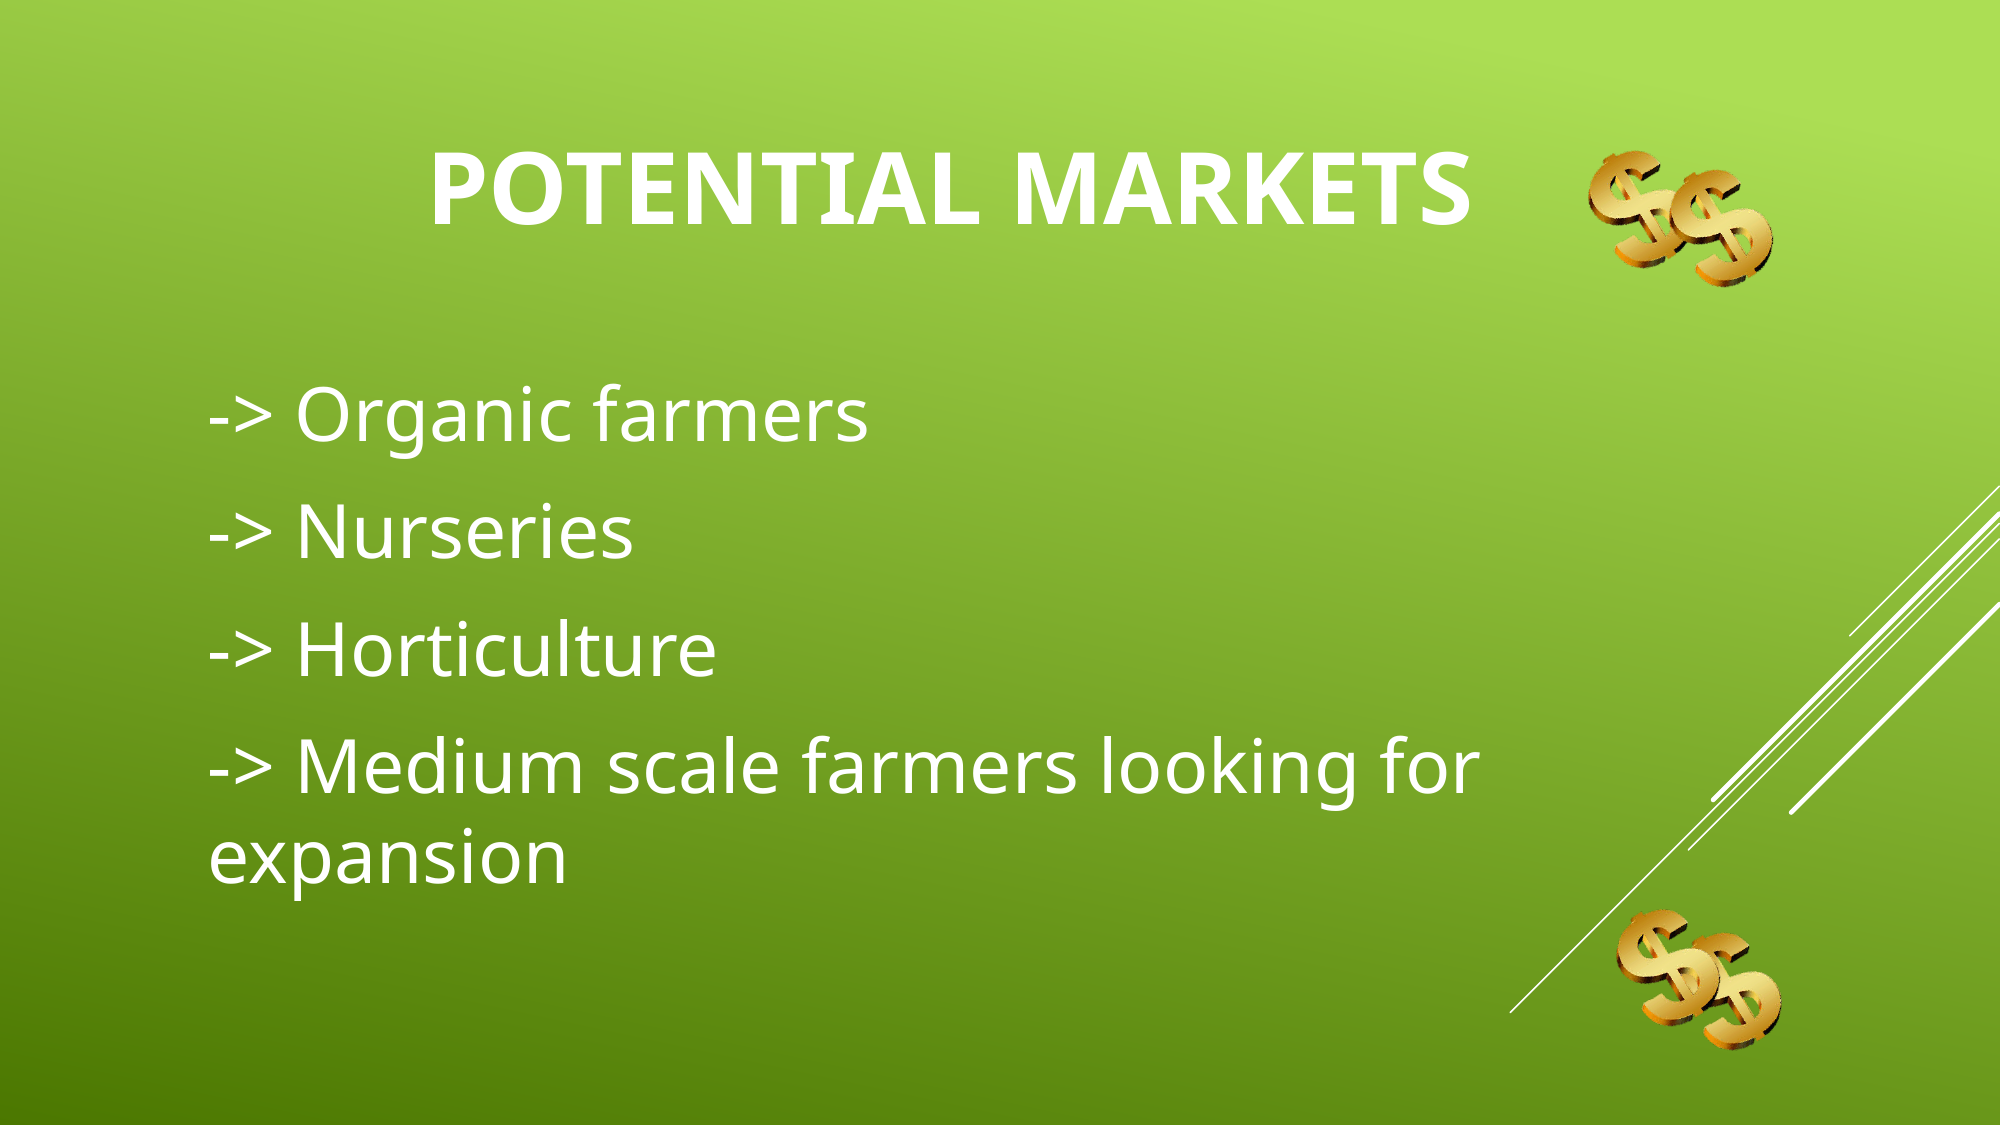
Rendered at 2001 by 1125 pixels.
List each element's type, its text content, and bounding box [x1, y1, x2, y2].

list -> Organic farmers -> Nurseries -> Horticulture -> Medium scale farmers looking for expansion [192, 253, 1847, 1012]
picture [1537, 105, 1821, 328]
title Potential Markets [411, 60, 1812, 253]
picture [1566, 864, 1830, 1091]
